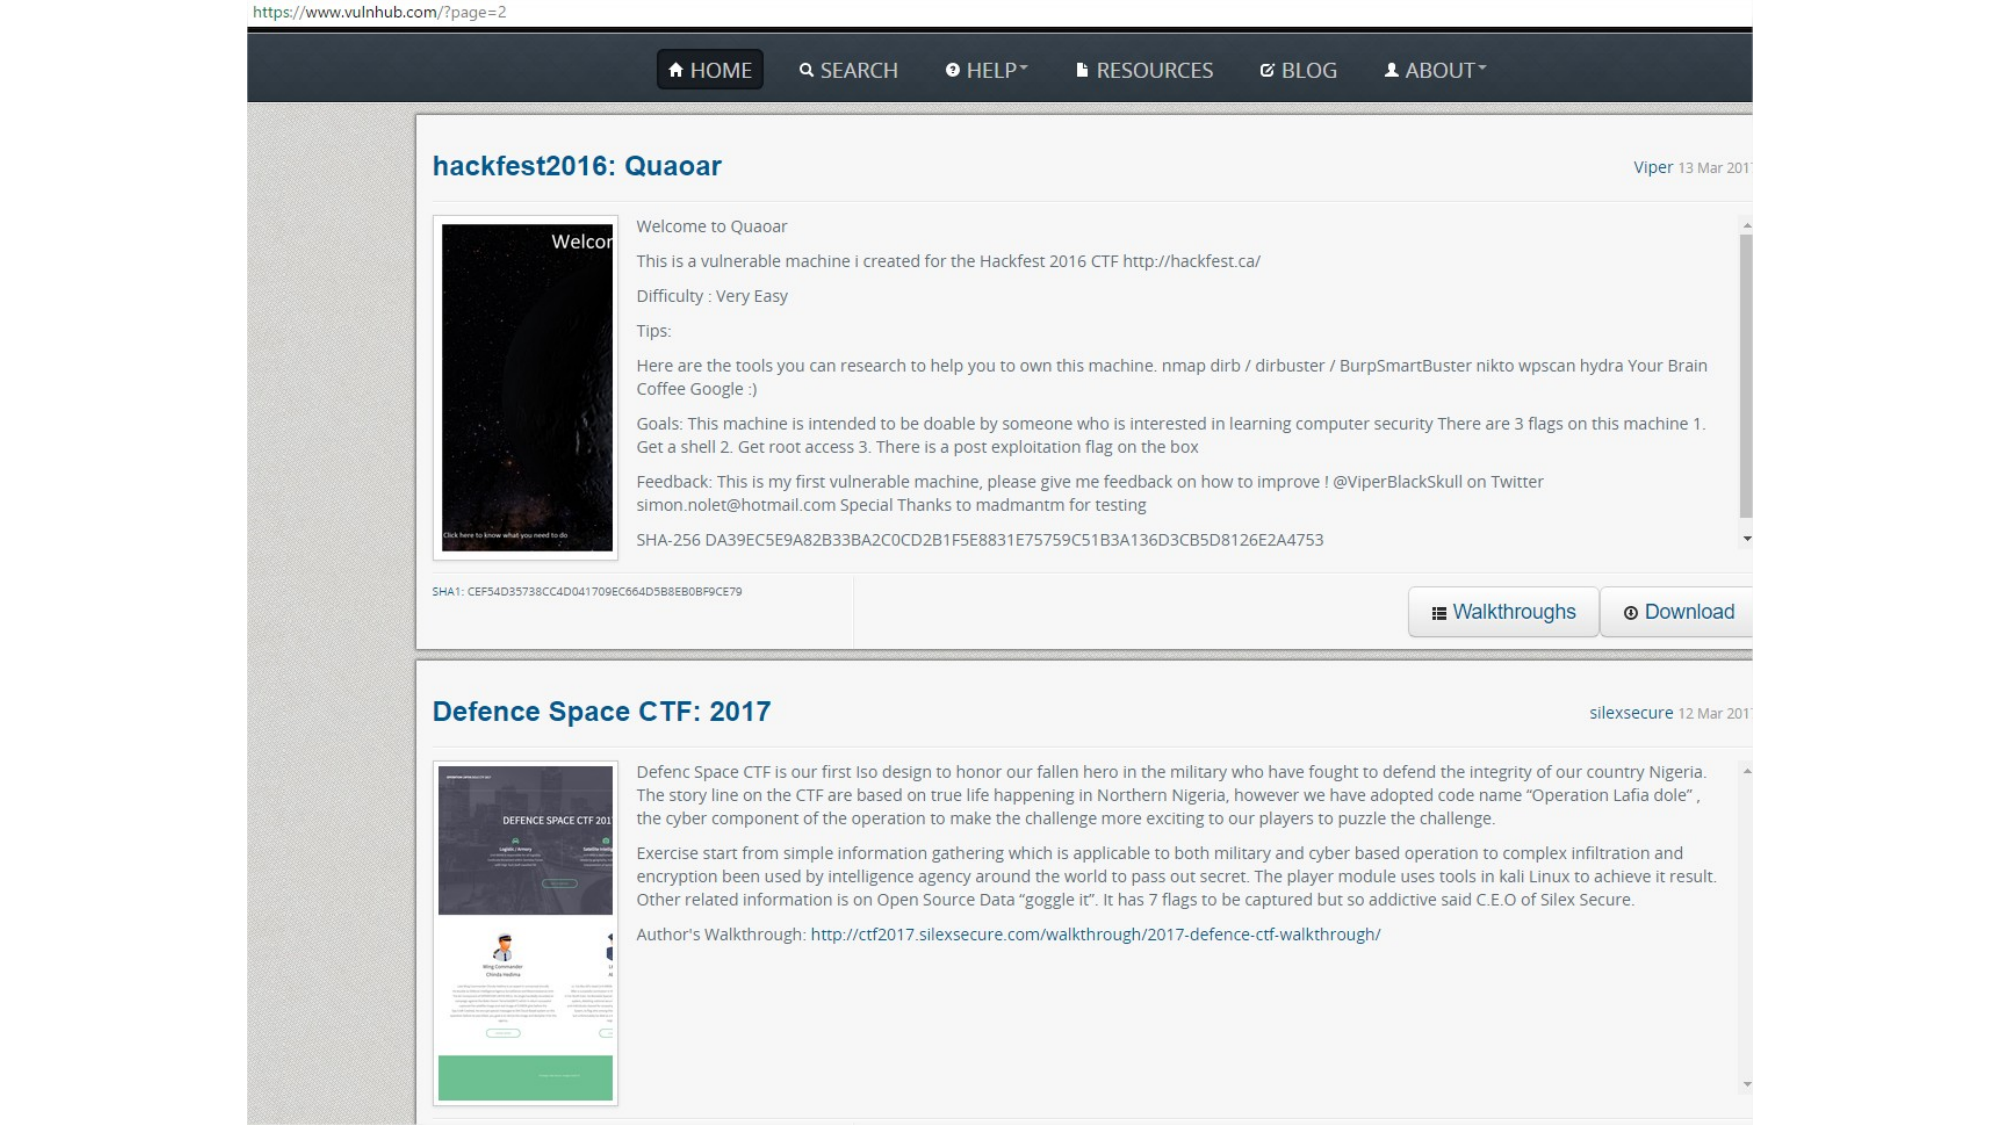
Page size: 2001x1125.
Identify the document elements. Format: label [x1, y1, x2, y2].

picture [247, 0, 1753, 1125]
